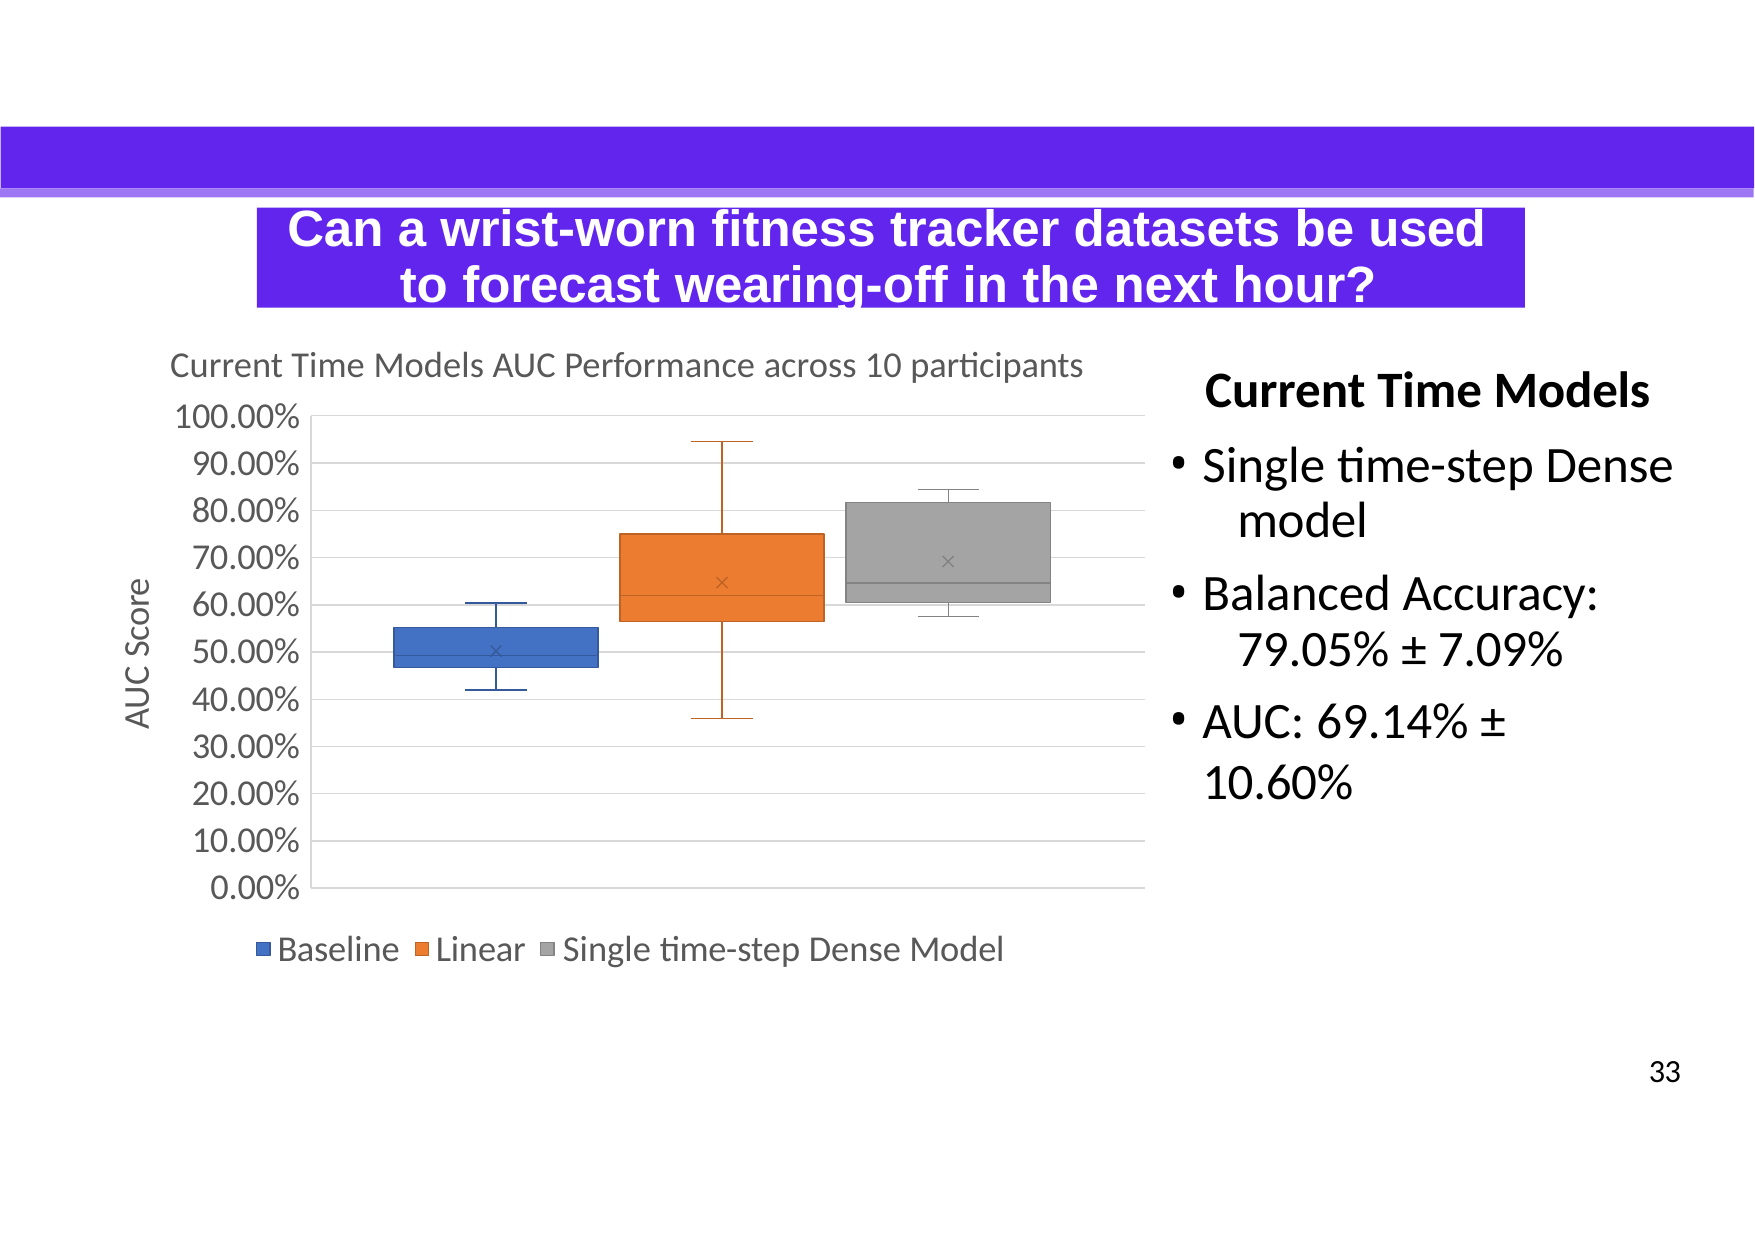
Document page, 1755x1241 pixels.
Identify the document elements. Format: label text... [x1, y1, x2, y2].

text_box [539, 941, 555, 957]
title Can a wrist-worn fitness tracker datasets be used to forecast wearing-off in the next hour? [285, 192, 1497, 410]
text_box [414, 941, 430, 957]
text_box Current Time Models AUC Performance across 10 participants [168, 338, 1093, 385]
text_box [1497, 207, 1525, 308]
slide_number 33 [1636, 1055, 1691, 1241]
text_box Single time-step Dense Model [560, 922, 1011, 969]
text_box Linear [433, 922, 530, 969]
text_box Baseline [275, 922, 404, 969]
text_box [255, 941, 272, 957]
text_box 100.00% 90.00% 80.00% 70.00% 60.00% 50.00% 40.00% 30.00% 20.00% 10.00% 0.00% [168, 386, 301, 907]
text_box Current Time Models Single time-step Dense model Balanced Accuracy: 79.05% ± 7.09% AUC: 69.14% ± 10.60% [1167, 342, 1680, 810]
text_box [256, 207, 285, 308]
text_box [310, 414, 1145, 889]
text_box AUC Score [119, 572, 160, 732]
